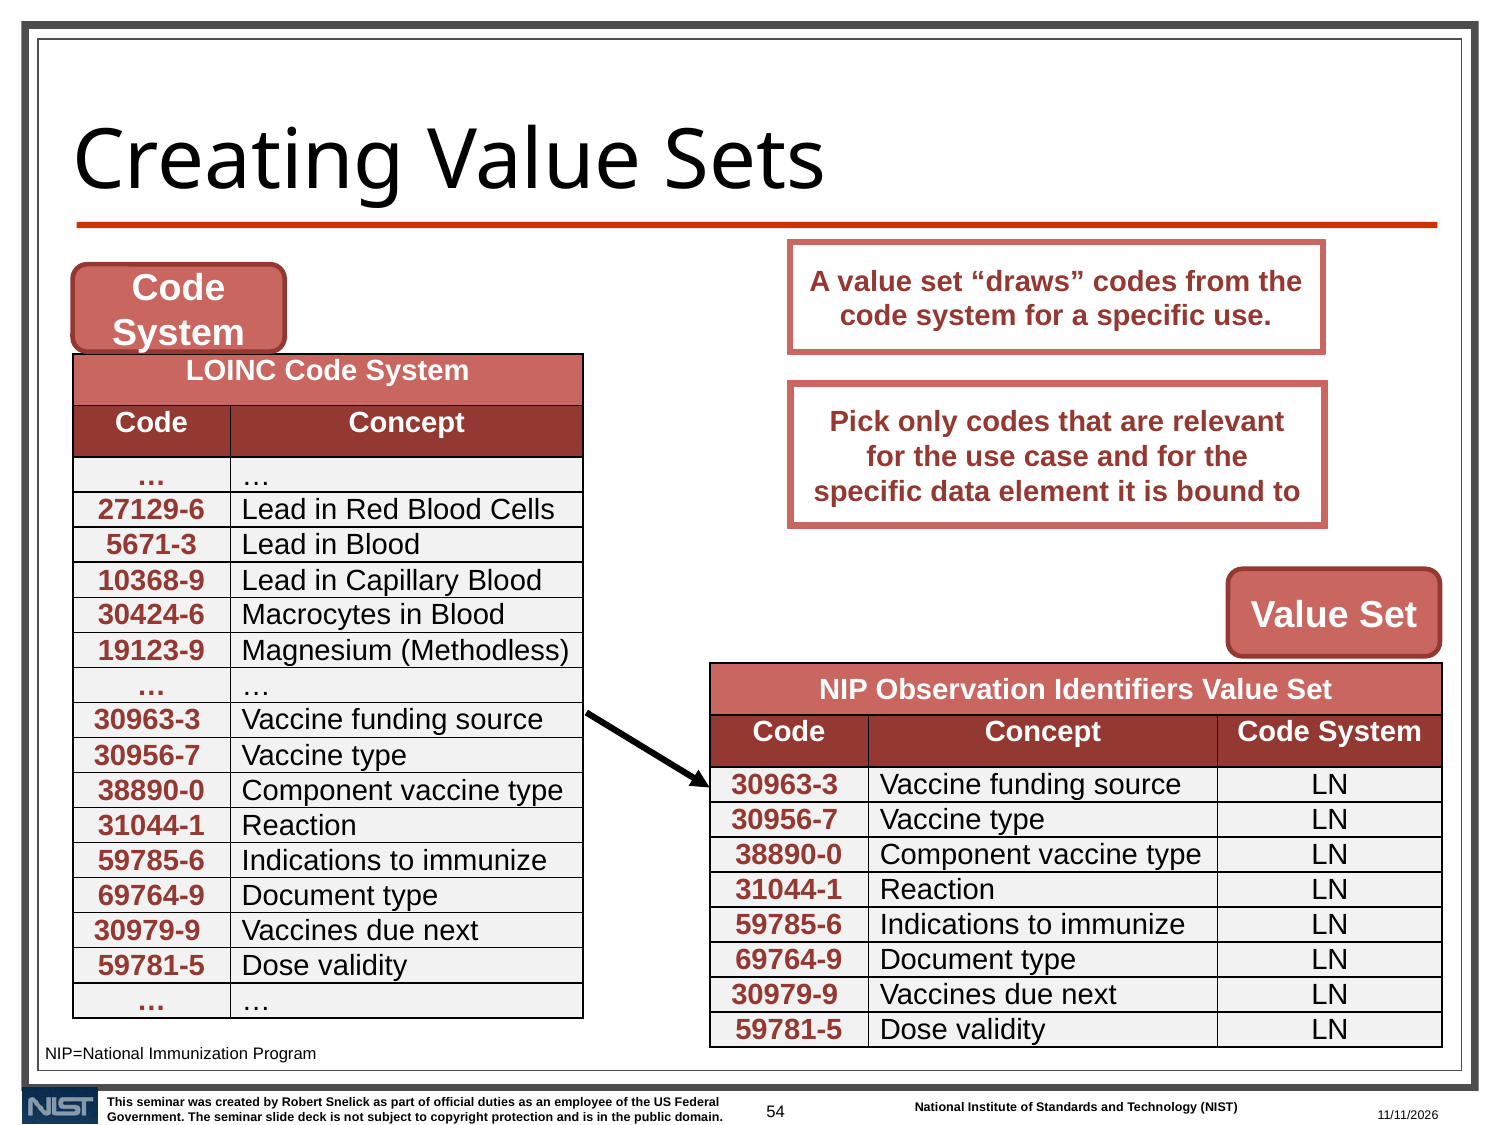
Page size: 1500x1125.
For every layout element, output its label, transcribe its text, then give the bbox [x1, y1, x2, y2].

table_header NIP Observation Identifiers Value Set [711, 664, 1441, 714]
table_cell 27129-6 [74, 493, 230, 526]
table_cell Lead in Red Blood Cells [231, 493, 582, 526]
text_box NIP=National Immunization Program [24, 1035, 338, 1070]
table_cell Magnesium (Methodless) [231, 633, 582, 667]
table_cell Indications to immunize [231, 843, 582, 877]
table_cell LN [1218, 838, 1441, 871]
table_cell LN [1218, 873, 1441, 906]
table_cell … [74, 984, 230, 1017]
table_cell 59781-5 [74, 948, 230, 982]
table_cell 30963-3 [711, 768, 868, 801]
table_cell Code [714, 716, 868, 766]
table_cell 38890-0 [711, 838, 868, 871]
table_cell Vaccines due next [869, 978, 1217, 1011]
slide_number 54 [712, 1071, 801, 1125]
table_cell Reaction [869, 873, 1217, 906]
table_cell 30956-7 [711, 803, 868, 836]
table_cell Document type [231, 878, 582, 912]
table_cell 59785-6 [711, 908, 868, 941]
title Creating Value Sets [56, 77, 1451, 213]
table_cell 30979-9 [74, 913, 230, 947]
table_cell LN [1218, 803, 1441, 836]
table_cell 31044-1 [74, 808, 230, 842]
table_cell Vaccine type [231, 738, 580, 772]
table_cell 5671-3 [74, 528, 230, 561]
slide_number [1362, 1099, 1500, 1125]
table_cell 31044-1 [711, 873, 868, 906]
table_cell LN [1218, 943, 1441, 976]
table_cell 69764-9 [74, 878, 230, 912]
table_cell LN [1218, 908, 1441, 941]
text_box A value set “draws” codes from the code system for a specific use. [787, 239, 1325, 354]
table_cell Component vaccine type [231, 773, 582, 807]
table_cell LN [1218, 1013, 1441, 1046]
table_cell Vaccine type [869, 803, 1217, 836]
table_cell Code [74, 406, 230, 456]
table_cell … [231, 984, 582, 1017]
table_cell 10368-9 [74, 563, 230, 597]
table_cell … [231, 458, 582, 491]
table_cell Reaction [231, 808, 582, 842]
table_cell 69764-9 [711, 943, 868, 976]
table_cell Vaccine funding source [869, 768, 1217, 801]
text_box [586, 712, 710, 788]
table_cell 19123-9 [74, 633, 230, 667]
table_cell Component vaccine type [869, 838, 1217, 871]
table_cell Document type [869, 943, 1217, 976]
table_cell Code System [1218, 716, 1441, 766]
table_cell Concept [869, 716, 1217, 766]
table_cell 59781-5 [711, 1013, 868, 1046]
text_box Code System [72, 264, 285, 352]
table_cell 30963-3 [74, 703, 230, 737]
picture [22, 1087, 98, 1124]
table_header LOINC Code System [74, 355, 582, 405]
table_cell Concept [231, 406, 582, 456]
text_box Value Set [1227, 568, 1440, 657]
table_cell Vaccine funding source [231, 703, 582, 737]
table_cell … [74, 668, 230, 702]
table_cell … [231, 668, 582, 702]
table_cell Dose validity [869, 1013, 1217, 1046]
table_cell LN [1218, 768, 1441, 801]
table_cell 38890-0 [74, 773, 230, 807]
table_cell … [74, 458, 230, 491]
table_cell 30424-6 [74, 598, 230, 632]
text_box Pick only codes that are relevant for the use case and for the specific data element it is bound to [787, 381, 1328, 529]
table_cell Lead in Blood [231, 528, 582, 561]
table_cell Indications to immunize [869, 908, 1217, 941]
table_cell 30979-9 [711, 978, 868, 1011]
table_cell Lead in Capillary Blood [231, 563, 582, 597]
table_cell Dose validity [231, 948, 582, 982]
table_cell LN [1218, 978, 1441, 1011]
table_cell 30956-7 [74, 738, 230, 772]
table_cell 59785-6 [74, 843, 230, 877]
table_cell Macrocytes in Blood [231, 598, 582, 632]
table_cell Vaccines due next [231, 913, 582, 947]
